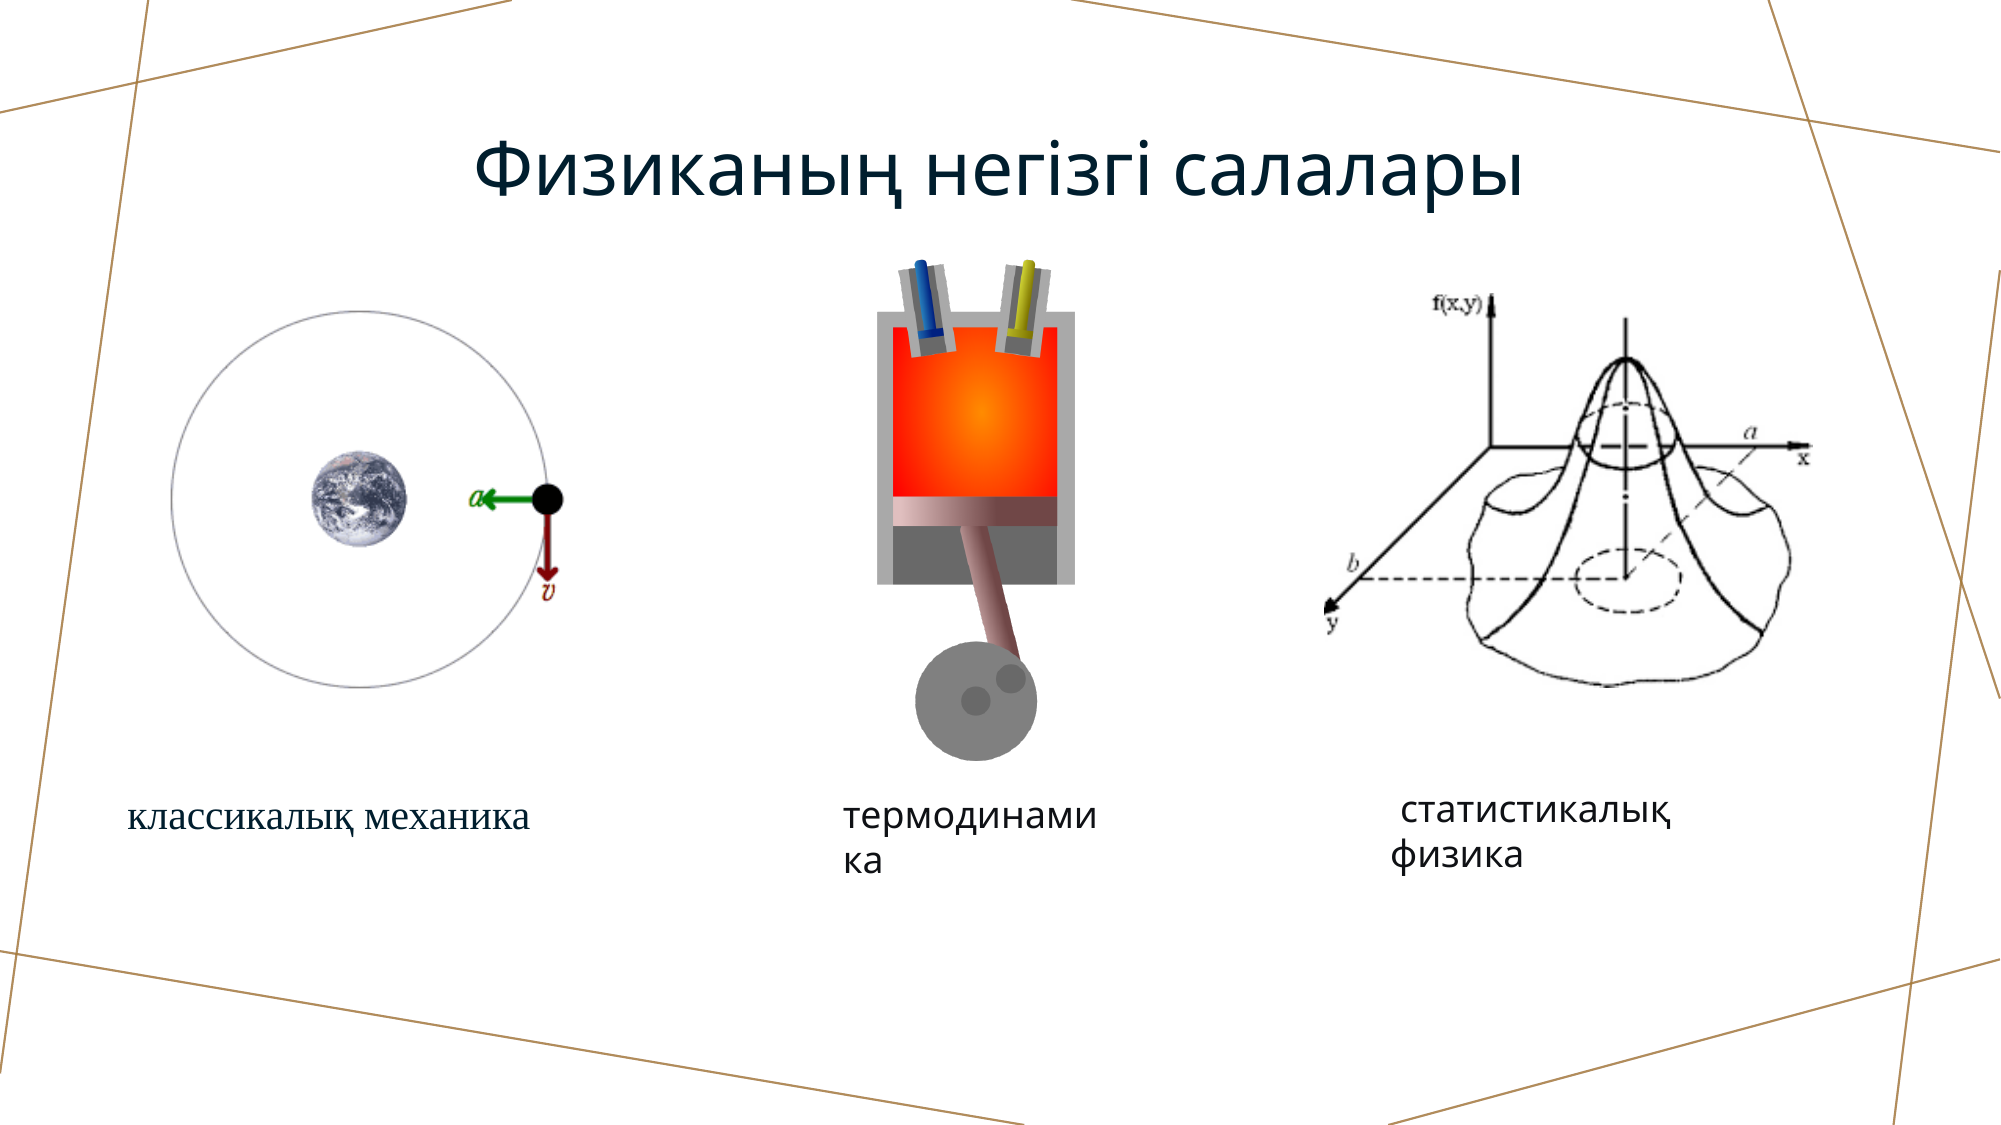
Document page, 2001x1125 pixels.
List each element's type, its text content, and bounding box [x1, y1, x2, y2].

picture [777, 218, 1175, 781]
text_box статистикалық физика [1375, 777, 1791, 883]
list классикалық механика [101, 779, 666, 884]
picture [1324, 293, 1813, 688]
picture [124, 264, 594, 734]
title Физиканың негізгі салалары [187, 115, 1813, 219]
text_box термодинамика [828, 783, 1124, 888]
